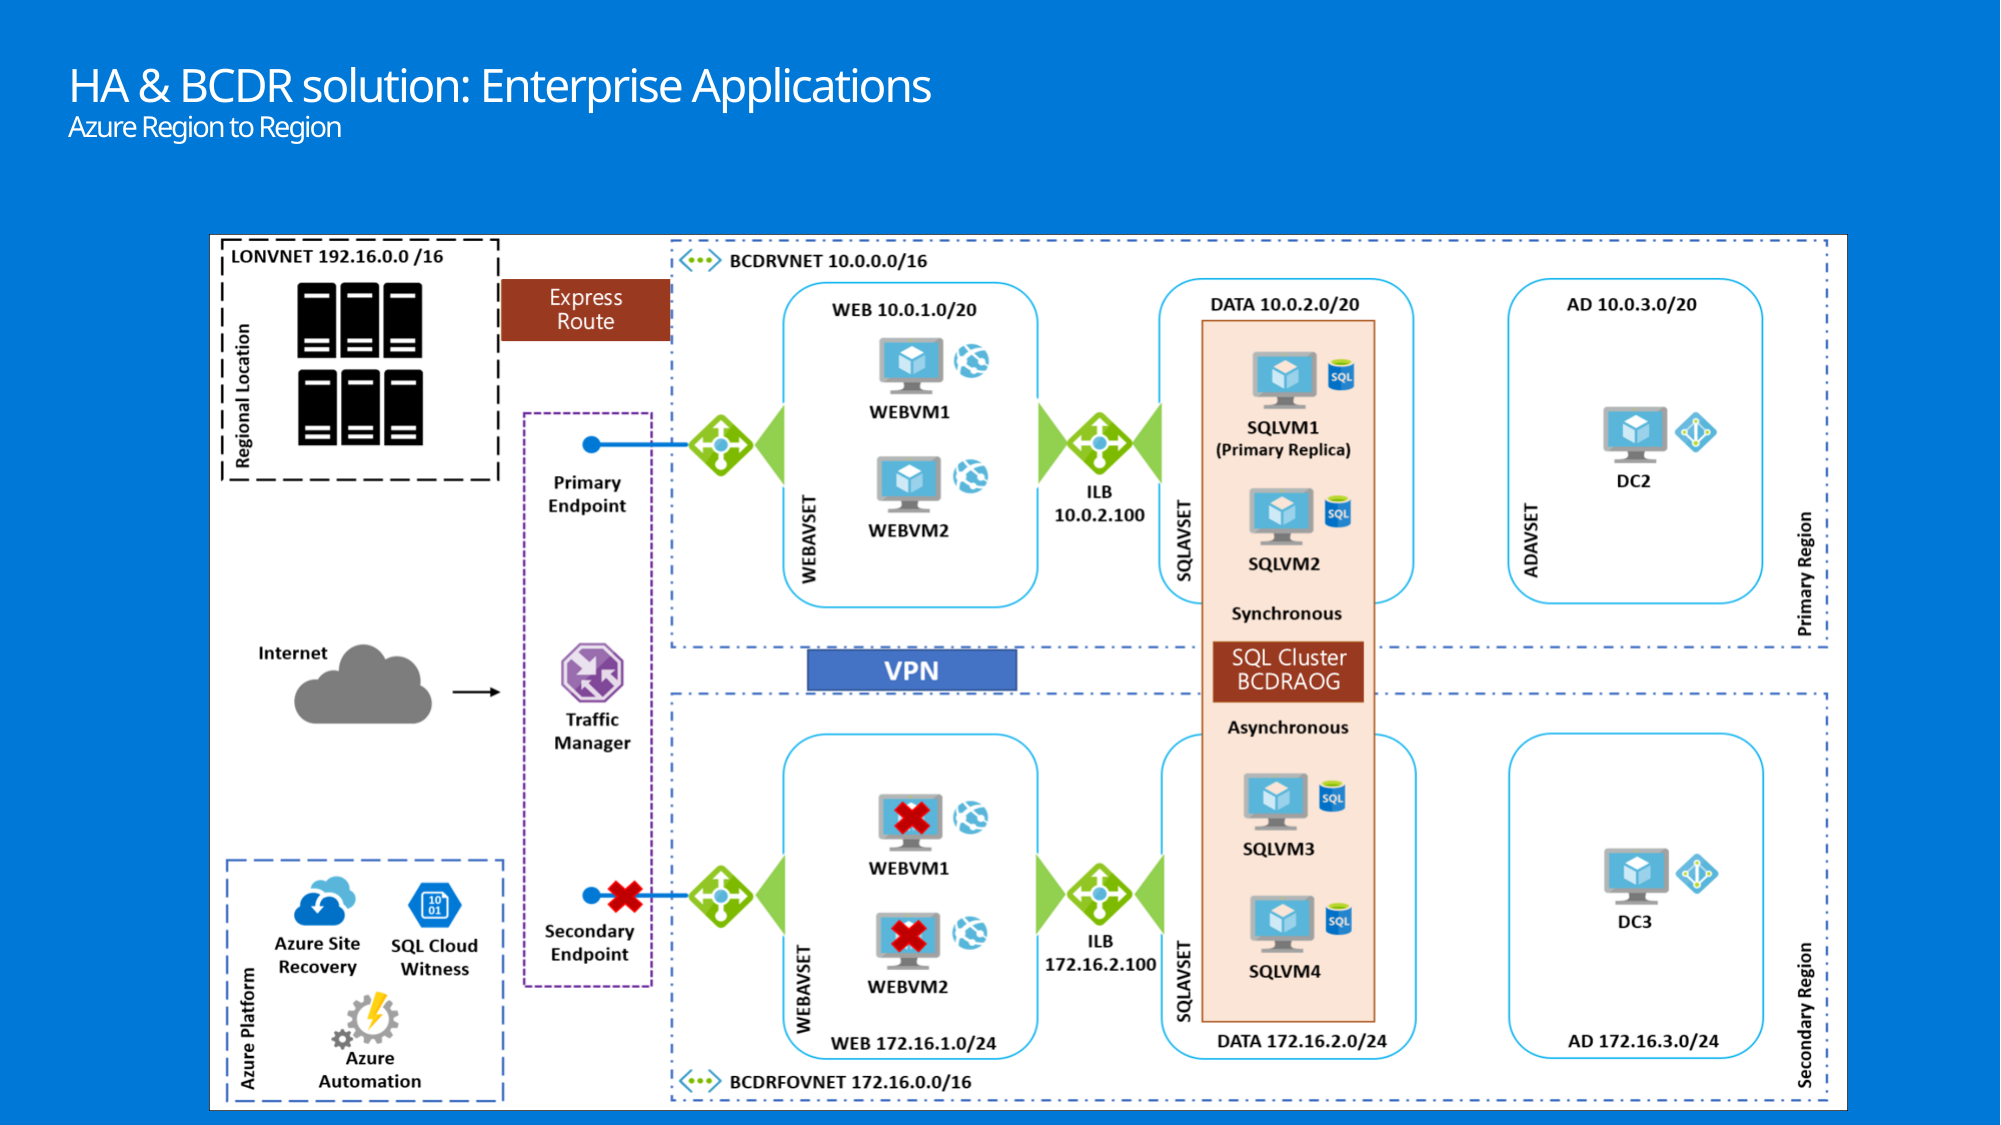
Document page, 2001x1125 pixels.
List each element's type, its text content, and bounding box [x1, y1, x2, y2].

title HA & BCDR solution: Enterprise Applications Azure Region to Region [44, 47, 1957, 196]
picture [208, 234, 1848, 1111]
